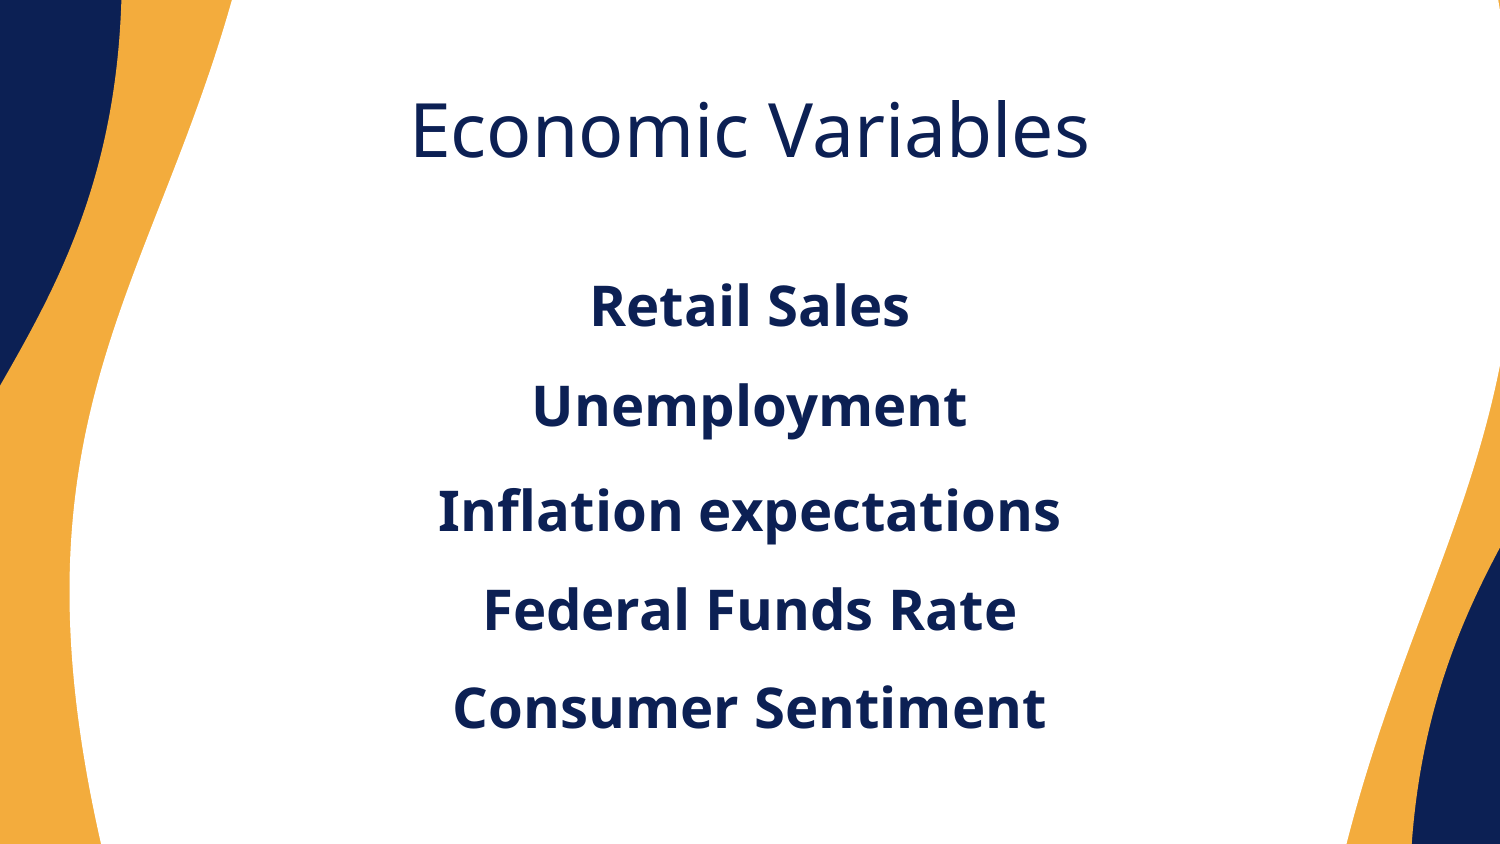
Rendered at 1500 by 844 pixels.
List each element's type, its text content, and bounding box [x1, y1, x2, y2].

title Inflation expectations [414, 465, 1086, 553]
title Federal Funds Rate [457, 564, 1043, 651]
title Retail Sales [560, 260, 940, 347]
title Consumer Sentiment [423, 662, 1077, 750]
title Economic Variables [118, 87, 1382, 167]
title Unemployment [507, 360, 993, 448]
